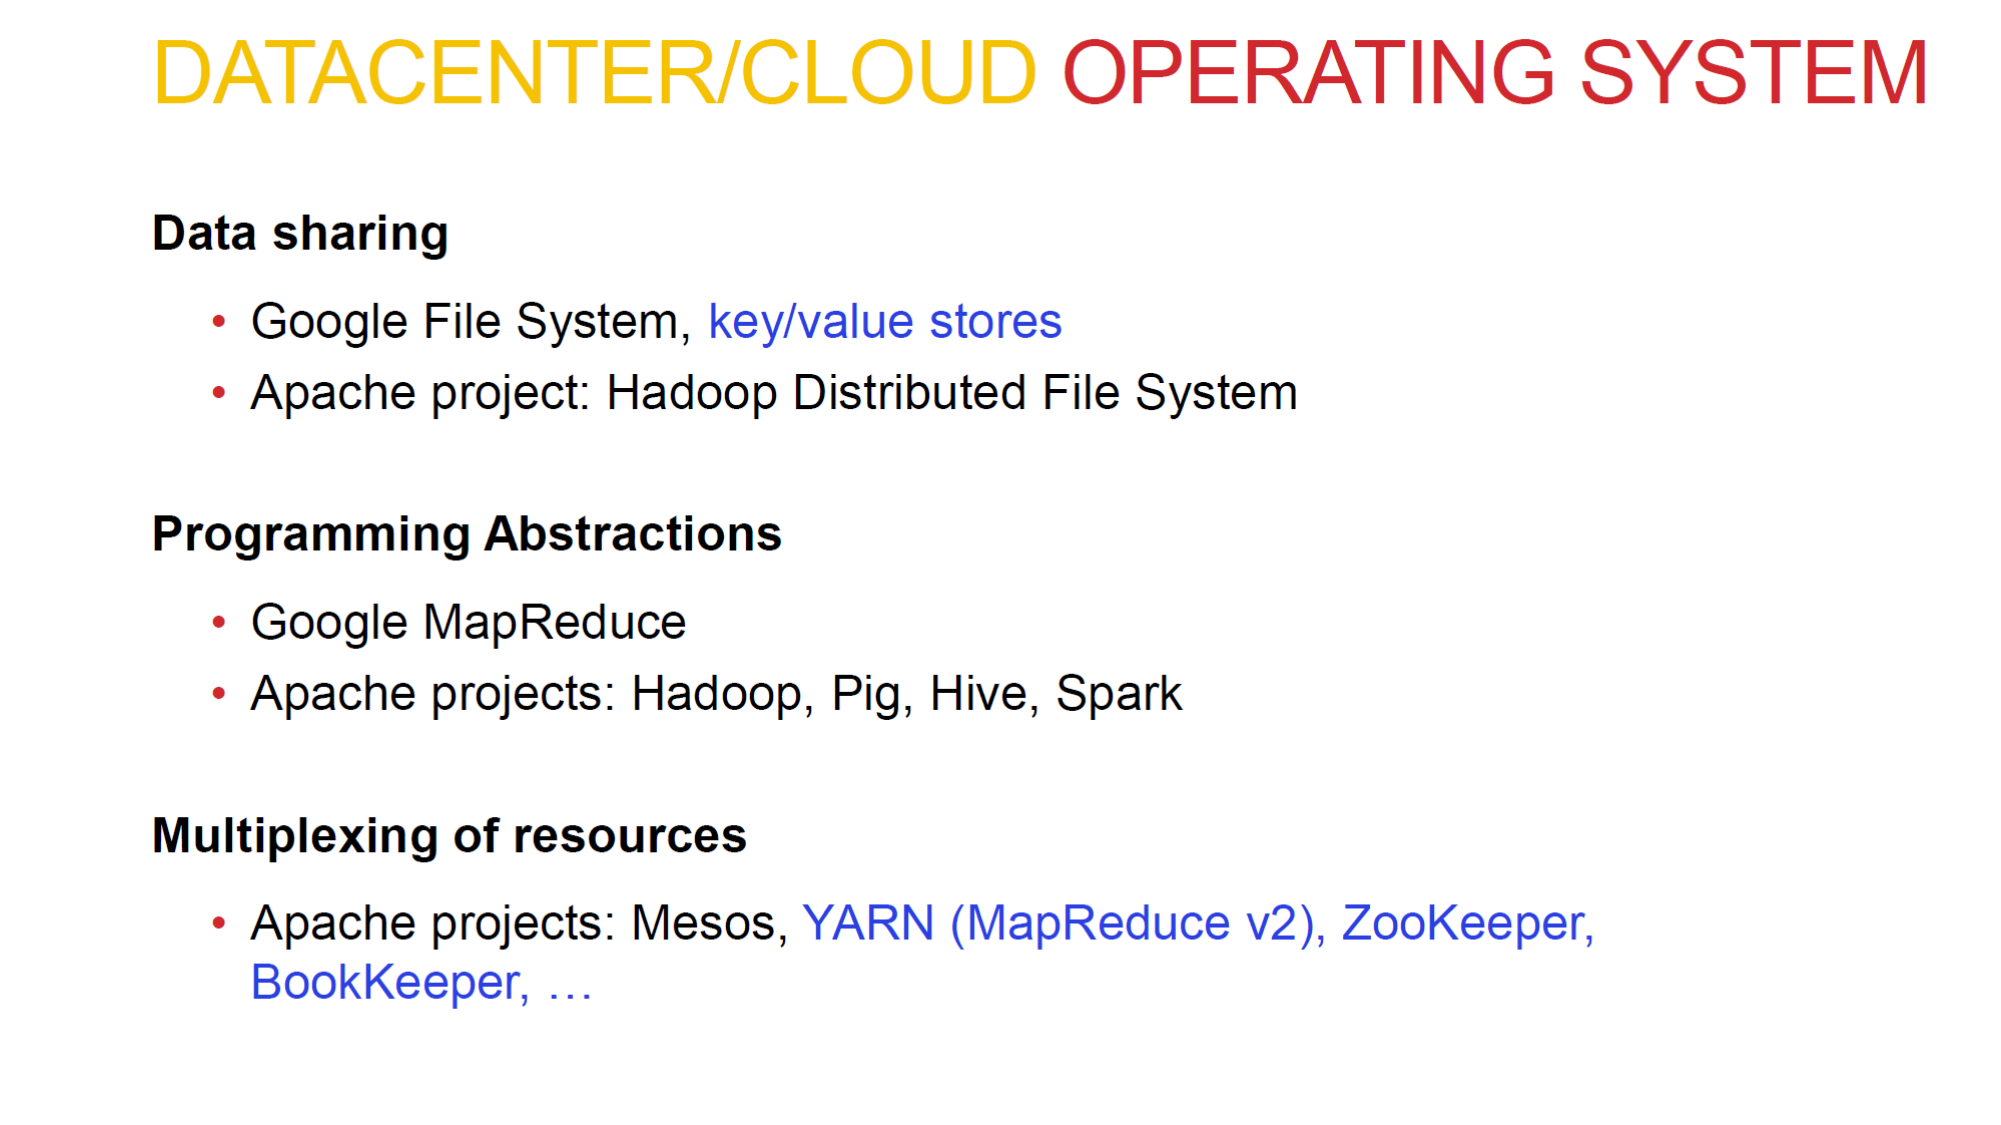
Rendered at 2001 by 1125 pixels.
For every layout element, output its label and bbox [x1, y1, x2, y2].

picture [133, 10, 1956, 1106]
